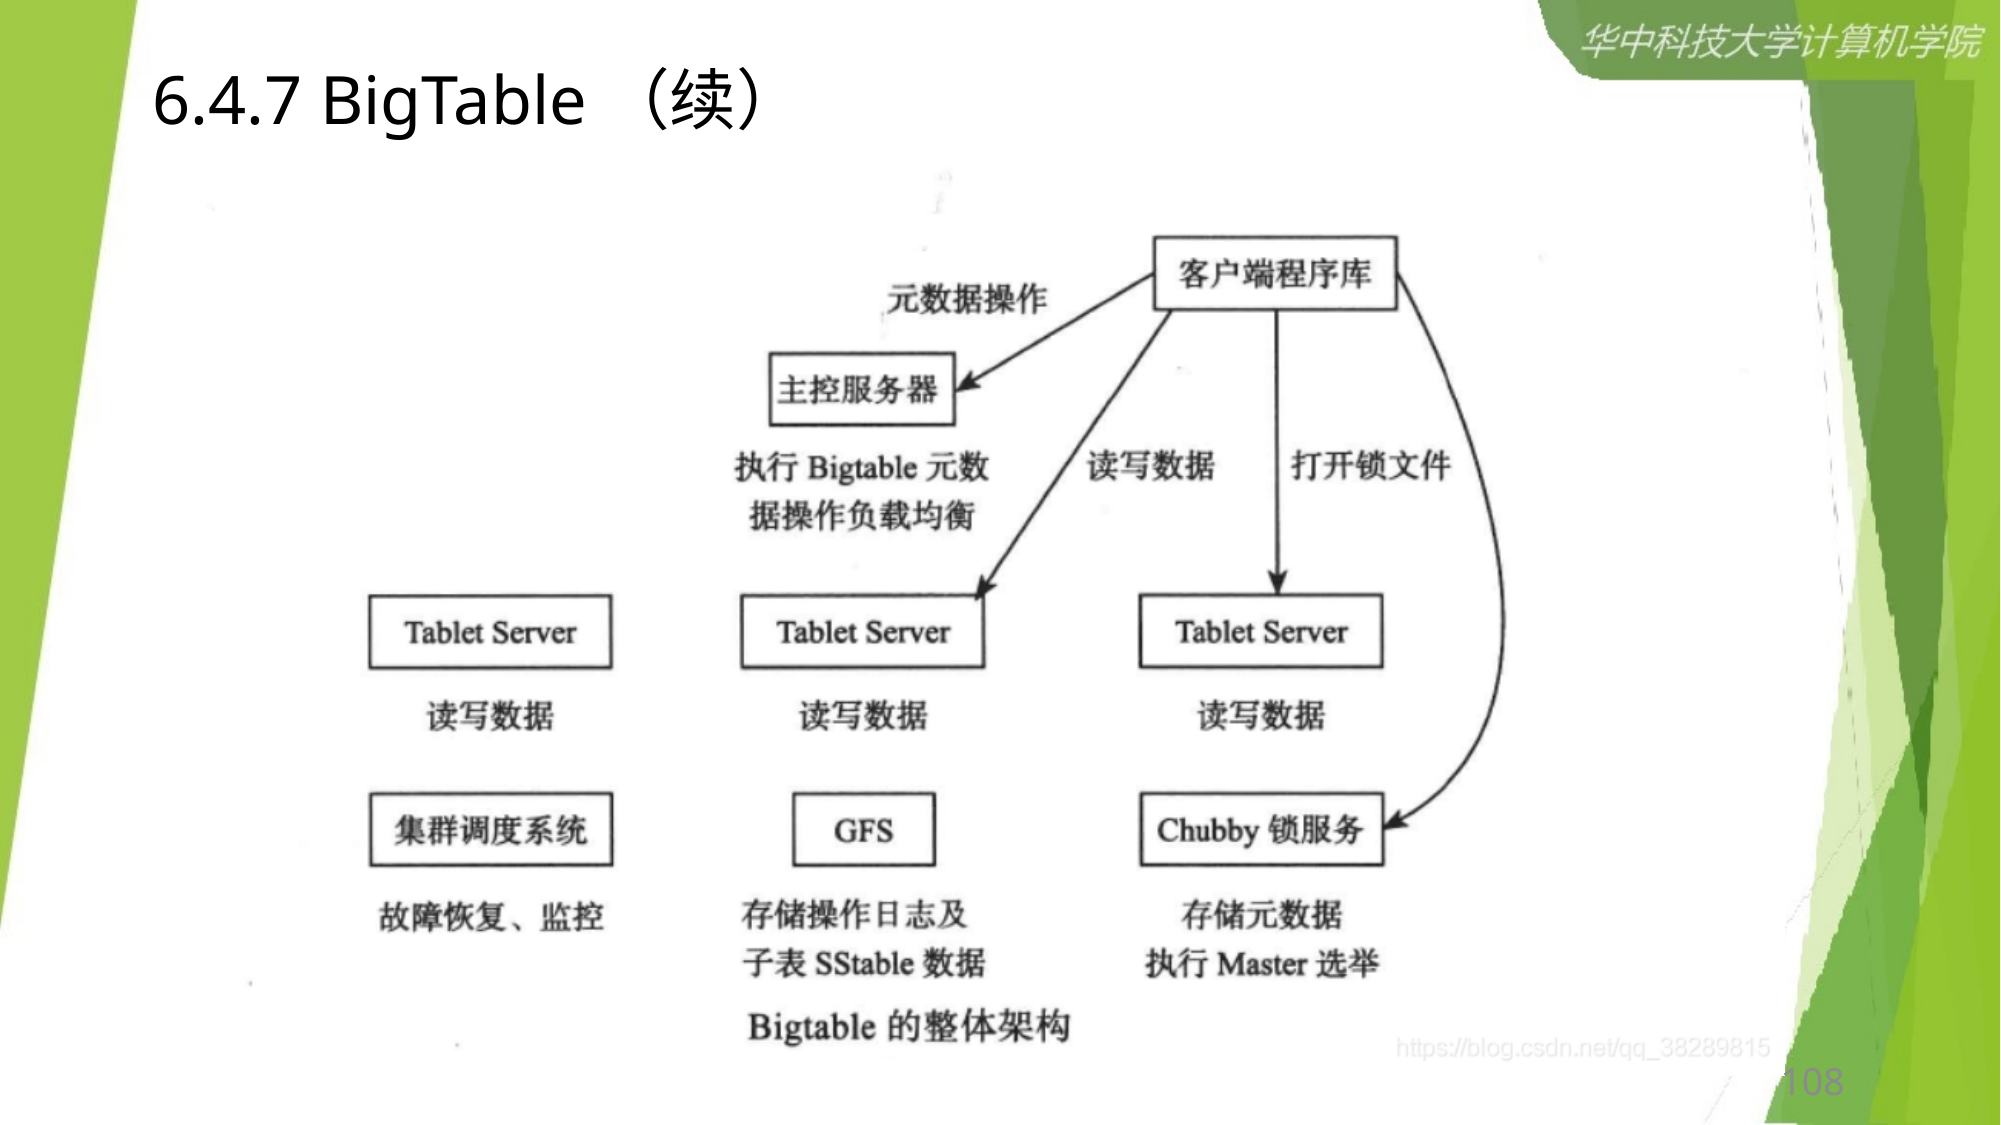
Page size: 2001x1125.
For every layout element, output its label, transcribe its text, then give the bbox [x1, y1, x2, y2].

picture [0, 0, 2001, 1125]
slide_number 108 [1409, 1053, 1860, 1114]
title 6.4.7 BigTable（续） [137, 27, 1863, 179]
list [137, 156, 1785, 1076]
